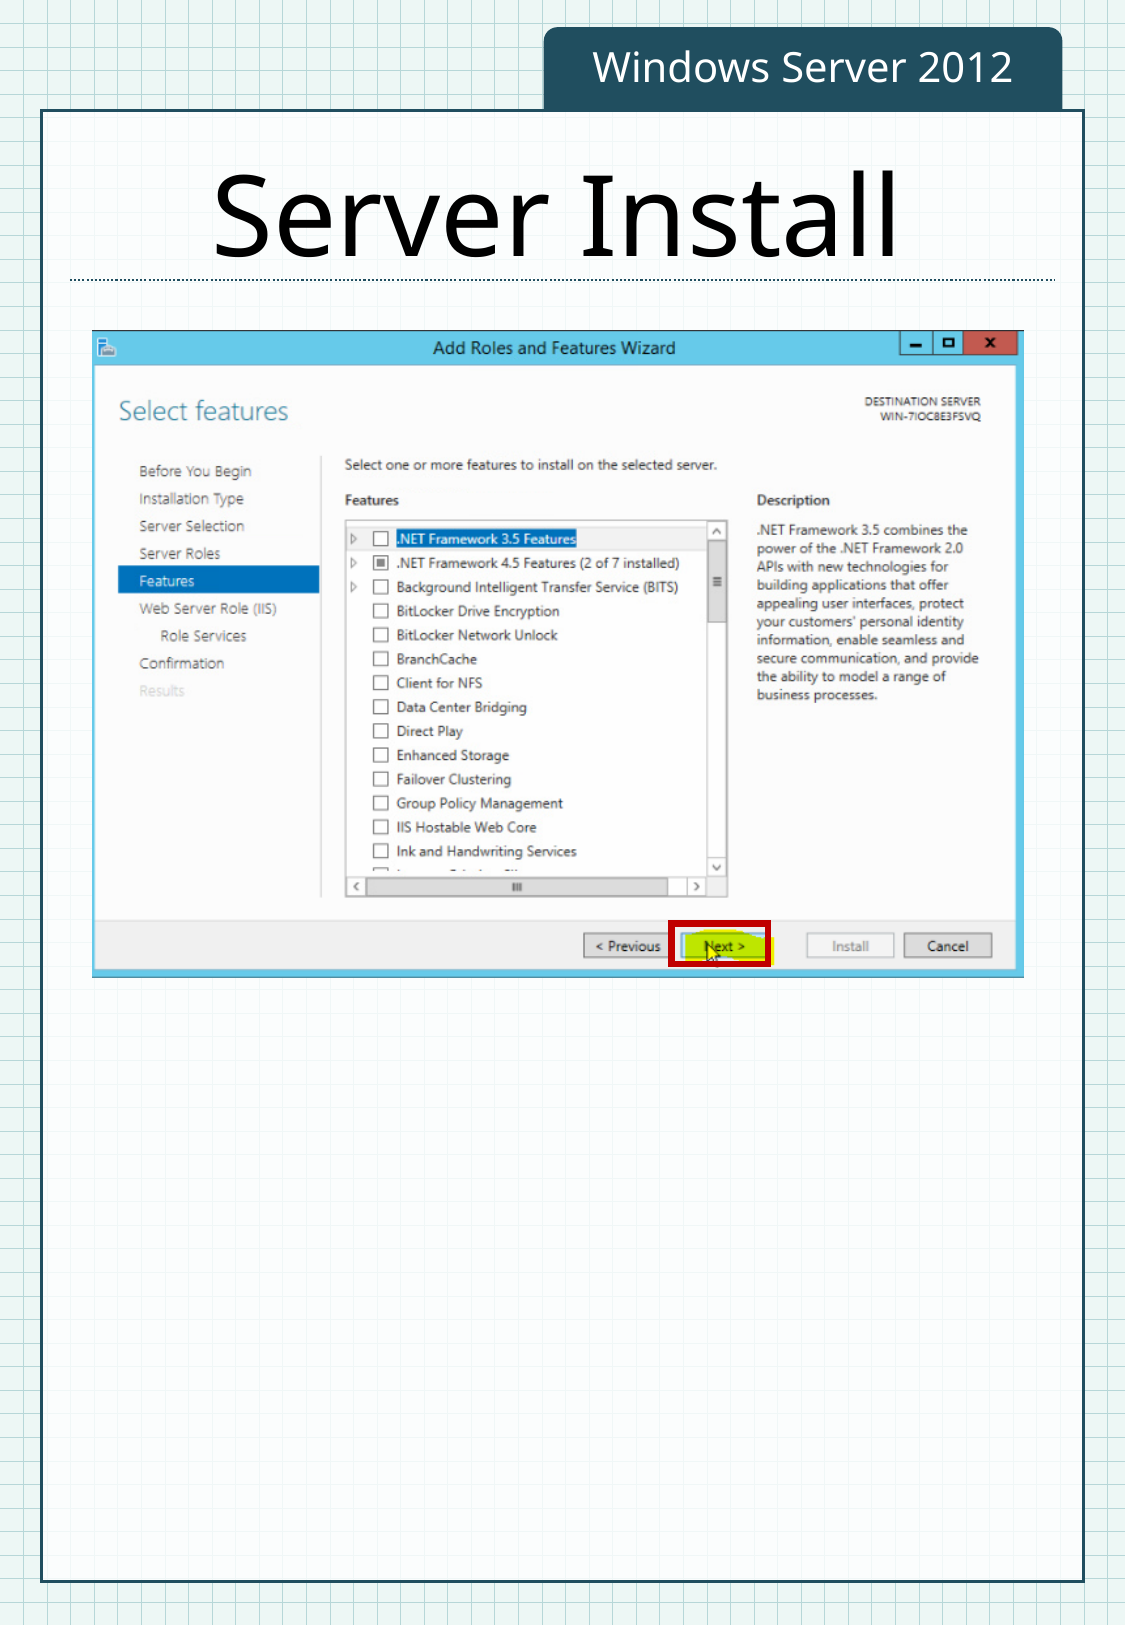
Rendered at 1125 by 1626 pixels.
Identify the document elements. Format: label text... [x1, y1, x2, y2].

text_box [542, 26, 1064, 112]
text_box Server Install [91, 162, 1024, 278]
picture [92, 330, 1024, 978]
text_box Windows Server 2012 [560, 35, 1046, 103]
text_box [41, 109, 1084, 1582]
